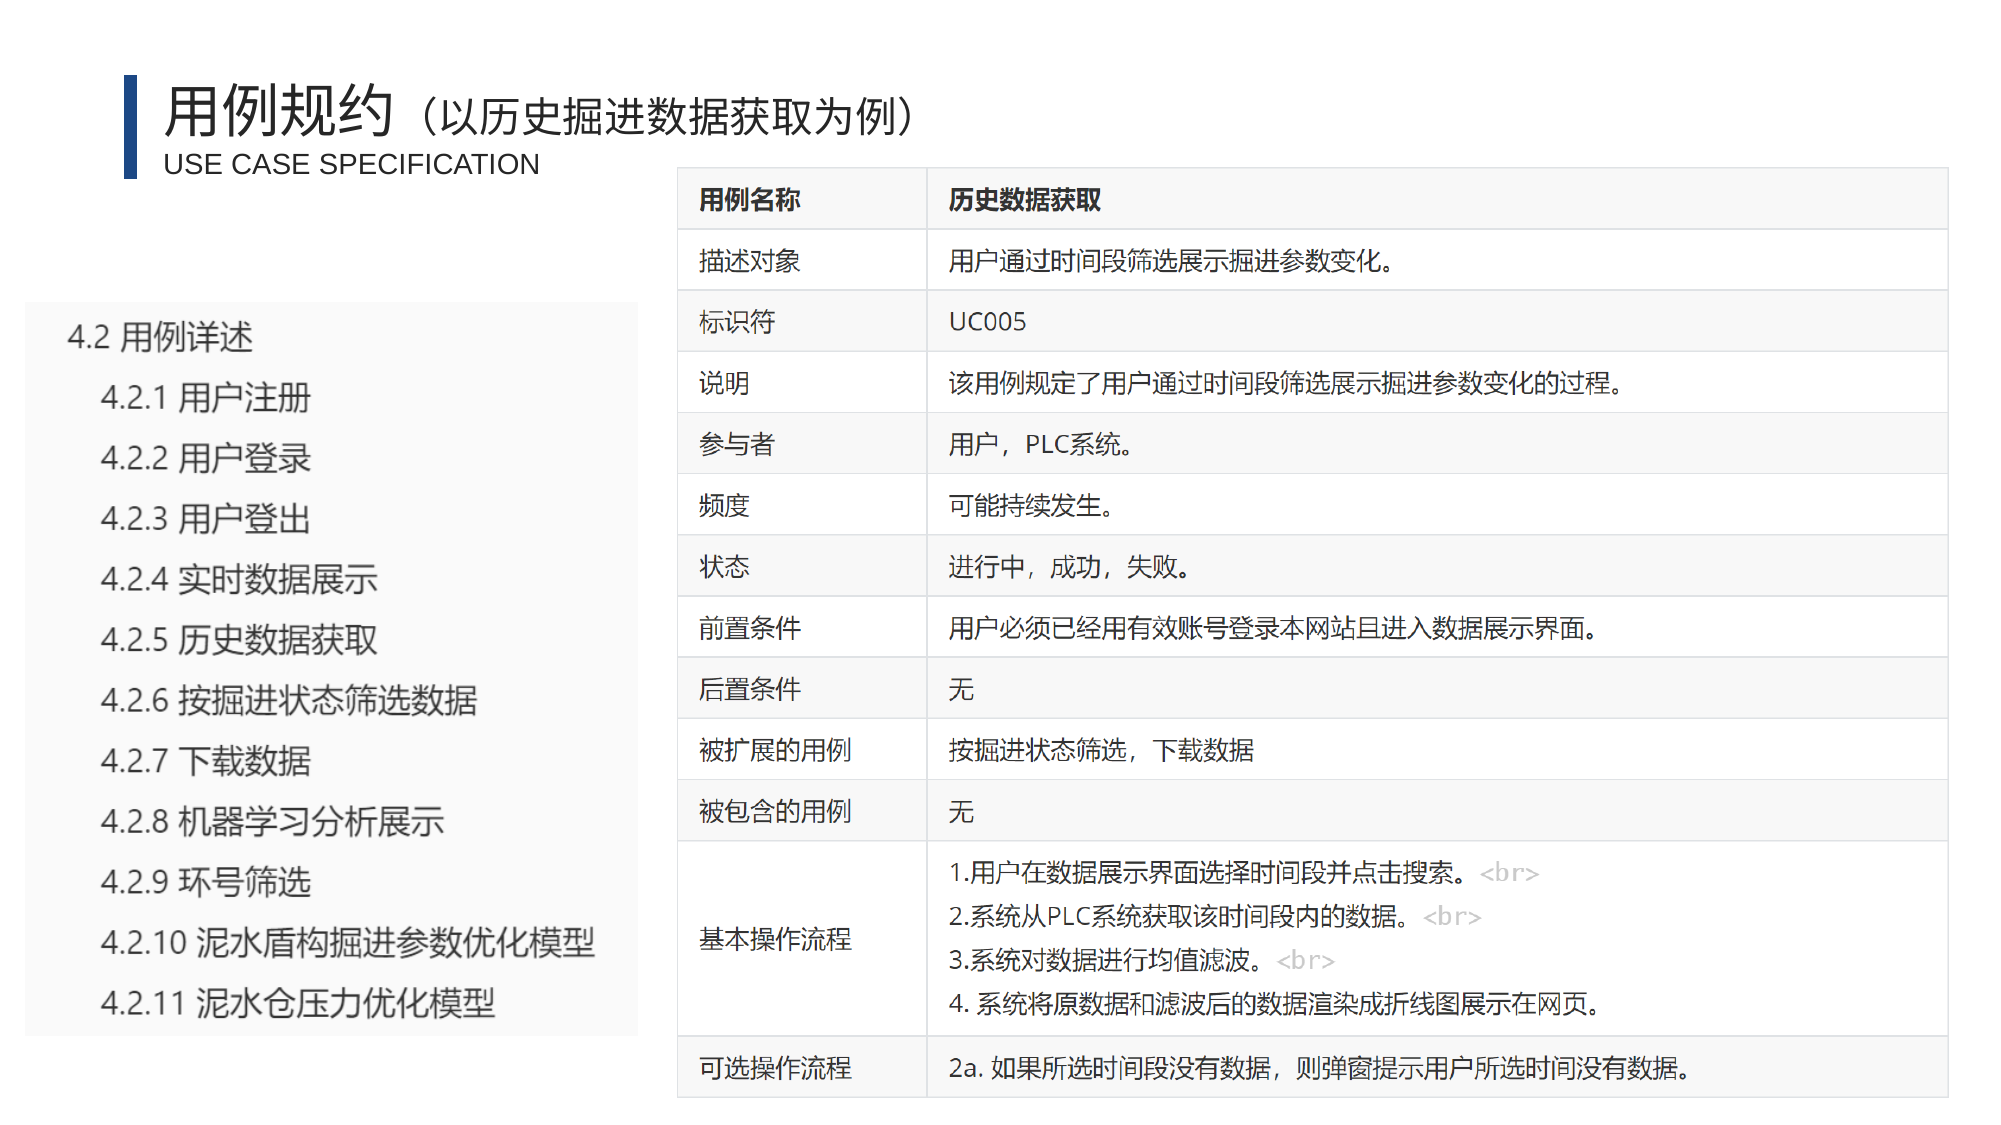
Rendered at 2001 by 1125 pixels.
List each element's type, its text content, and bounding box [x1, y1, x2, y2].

text_box USE CASE SPECIFICATION [148, 137, 638, 188]
picture [25, 302, 638, 1036]
picture [654, 152, 1975, 1116]
text_box 用例规约（以历史掘进数据获取为例） [148, 67, 1040, 152]
